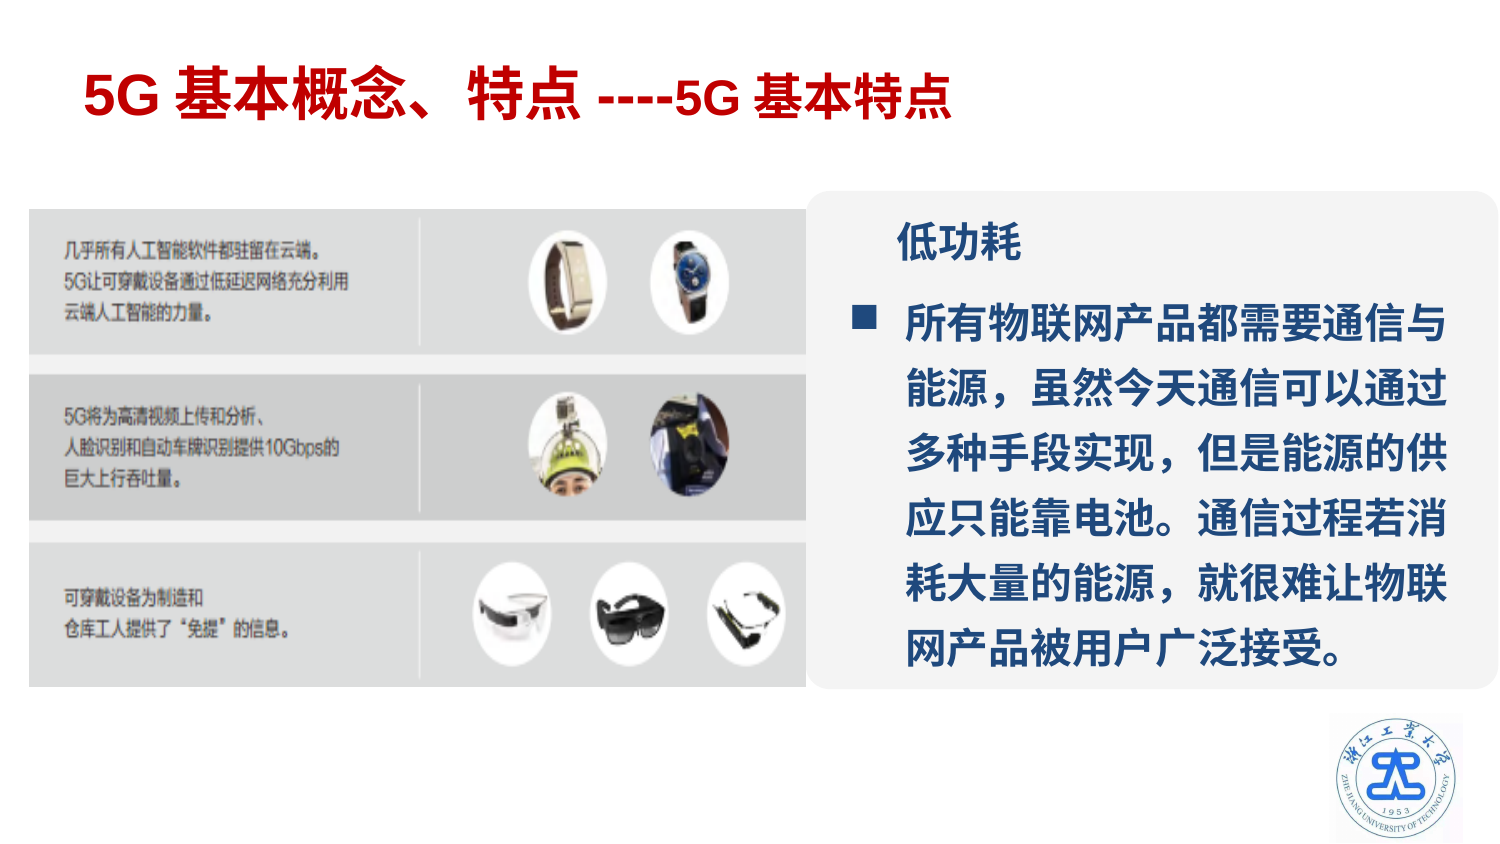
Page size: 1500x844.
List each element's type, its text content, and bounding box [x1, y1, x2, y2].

text_box 5G基本概念、特点----5G基本特点 [71, 50, 1190, 133]
text_box [806, 190, 1499, 690]
picture [29, 208, 807, 687]
picture [1329, 713, 1463, 843]
text_box 低功耗 所有物联网产品都需要通信与能源，虽然今天通信可以通过多种手段实现，但是能源的供应只能靠电池。通信过程若消耗大量的能源，就很难让物联网产品被用户广泛接受。 [845, 196, 1459, 676]
